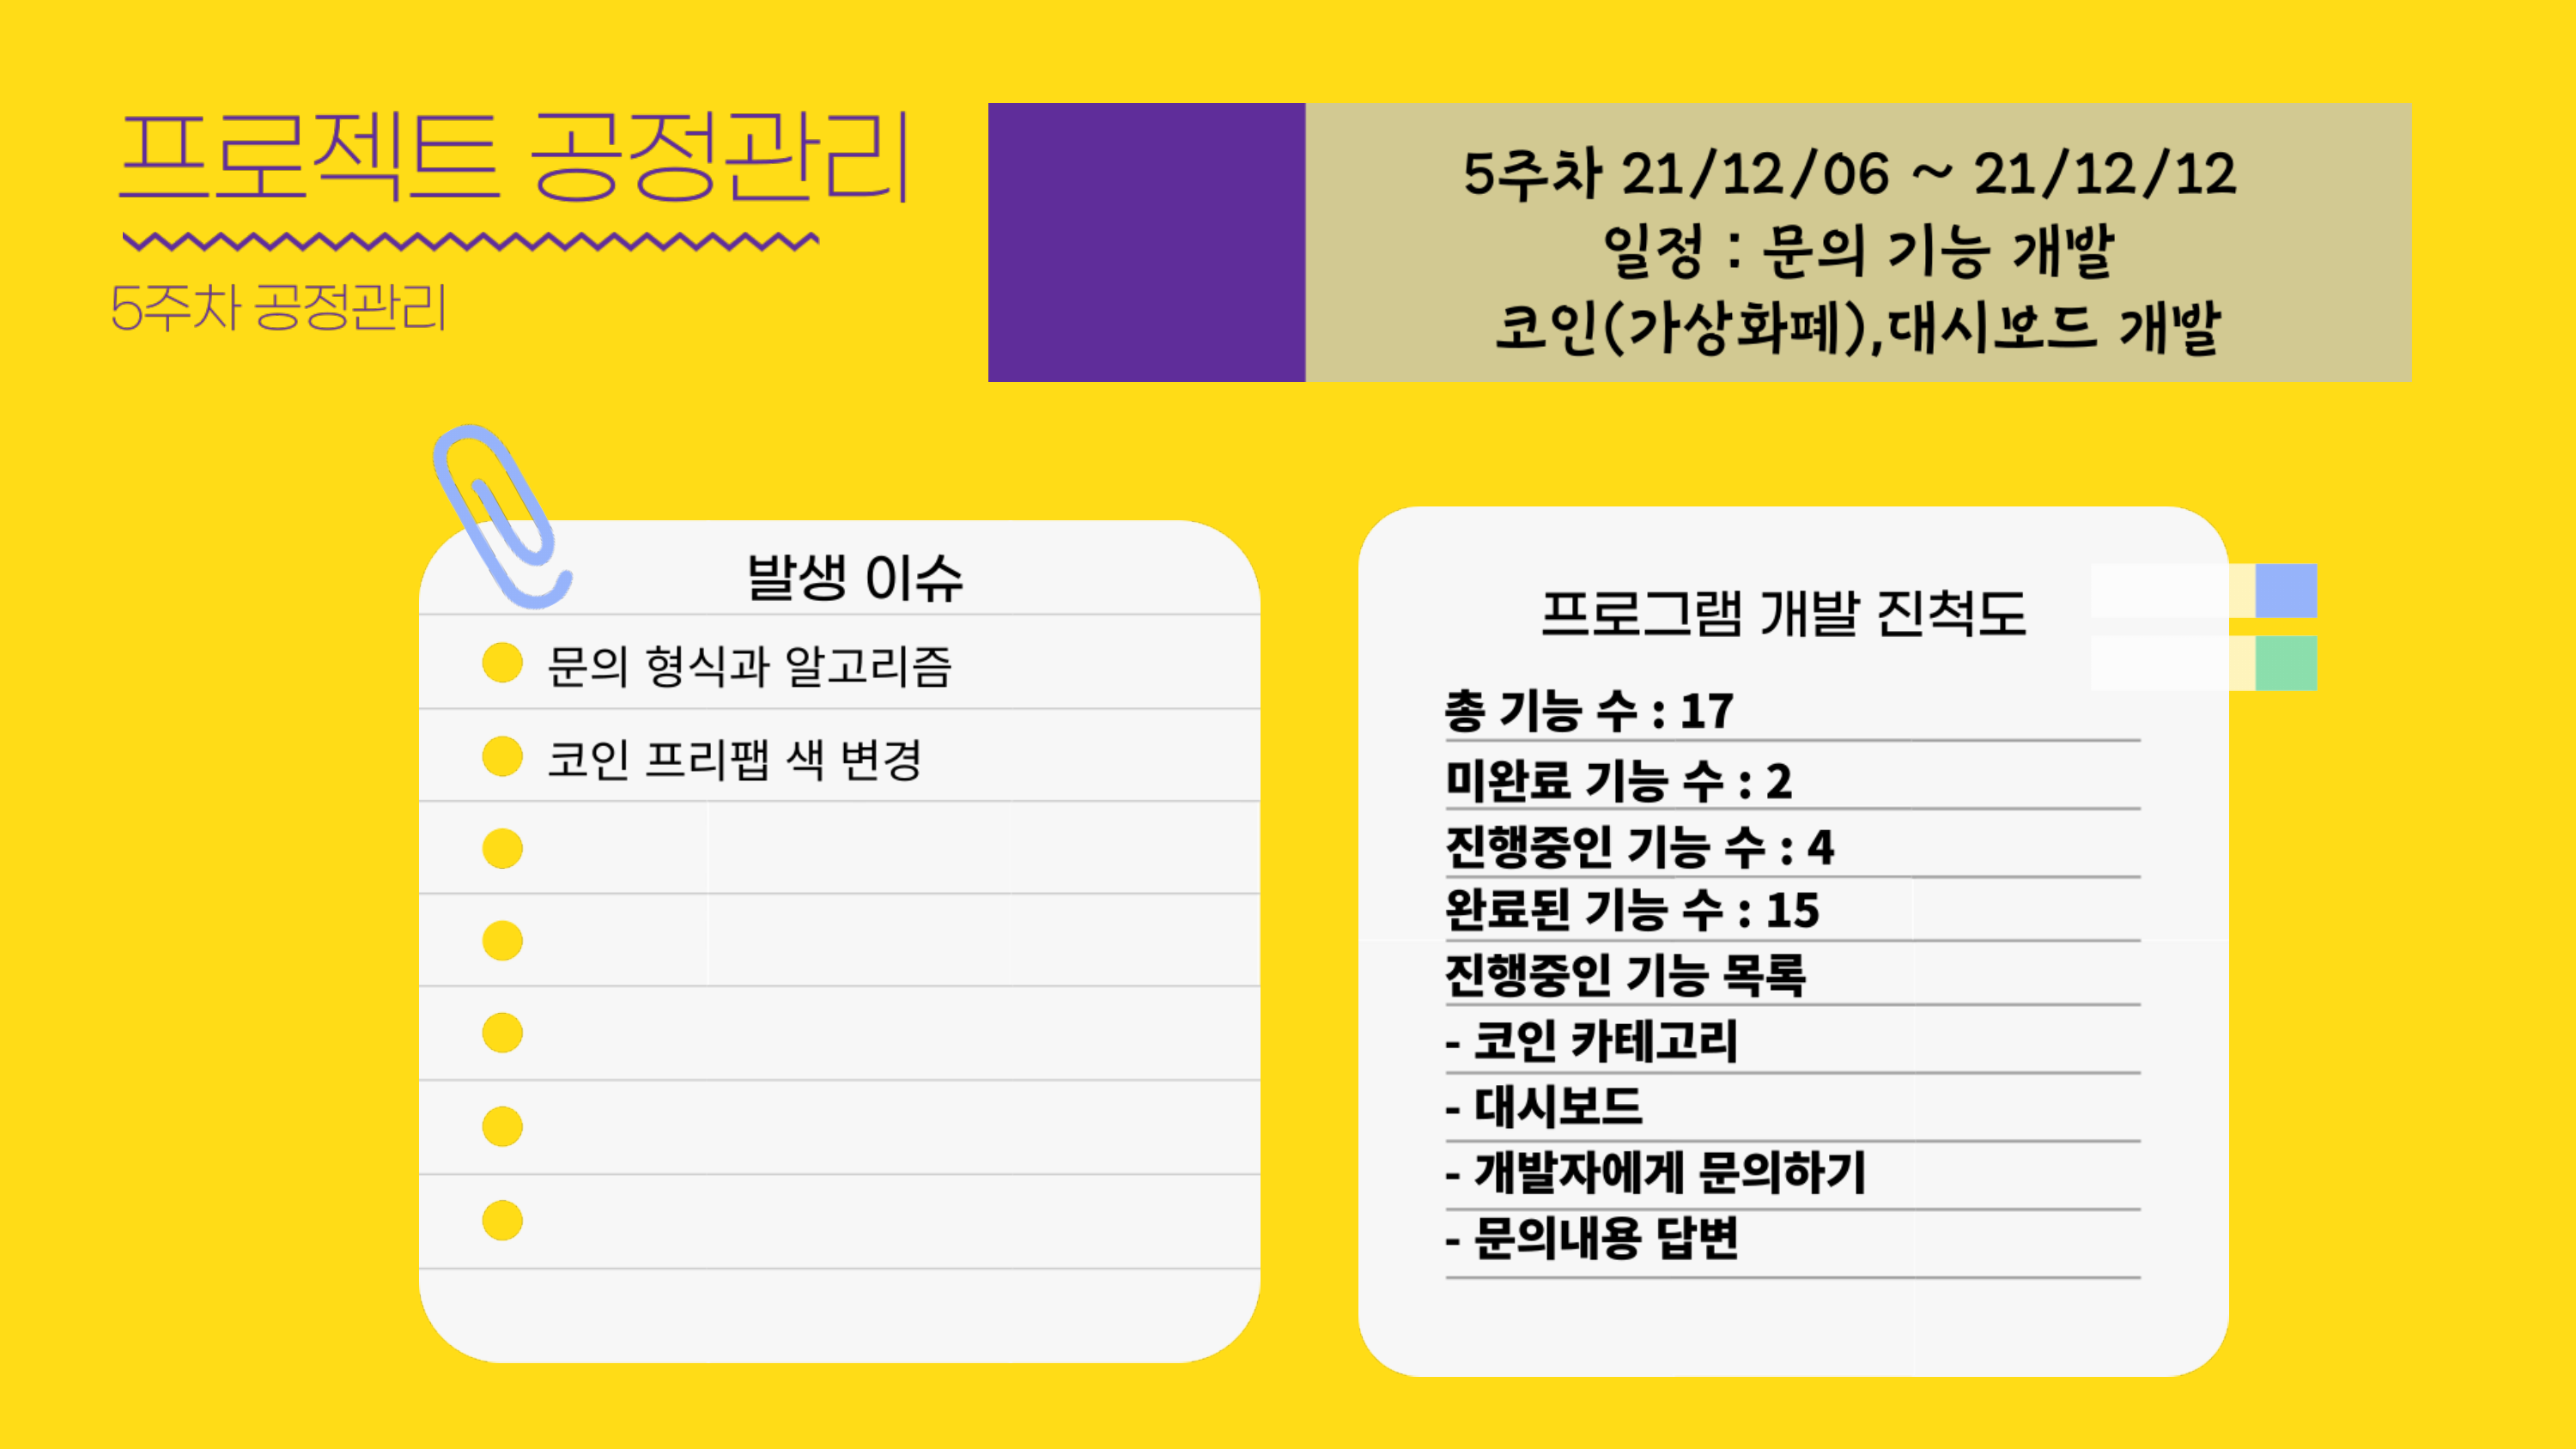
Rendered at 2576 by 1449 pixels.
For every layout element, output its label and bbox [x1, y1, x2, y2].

picture [96, 76, 967, 375]
picture [1292, 117, 2287, 402]
text_box [1358, 506, 2318, 1377]
text_box [419, 409, 1261, 1364]
picture [540, 537, 990, 813]
text_box [123, 232, 821, 252]
text_box [988, 102, 2413, 383]
picture [1437, 573, 2055, 1291]
